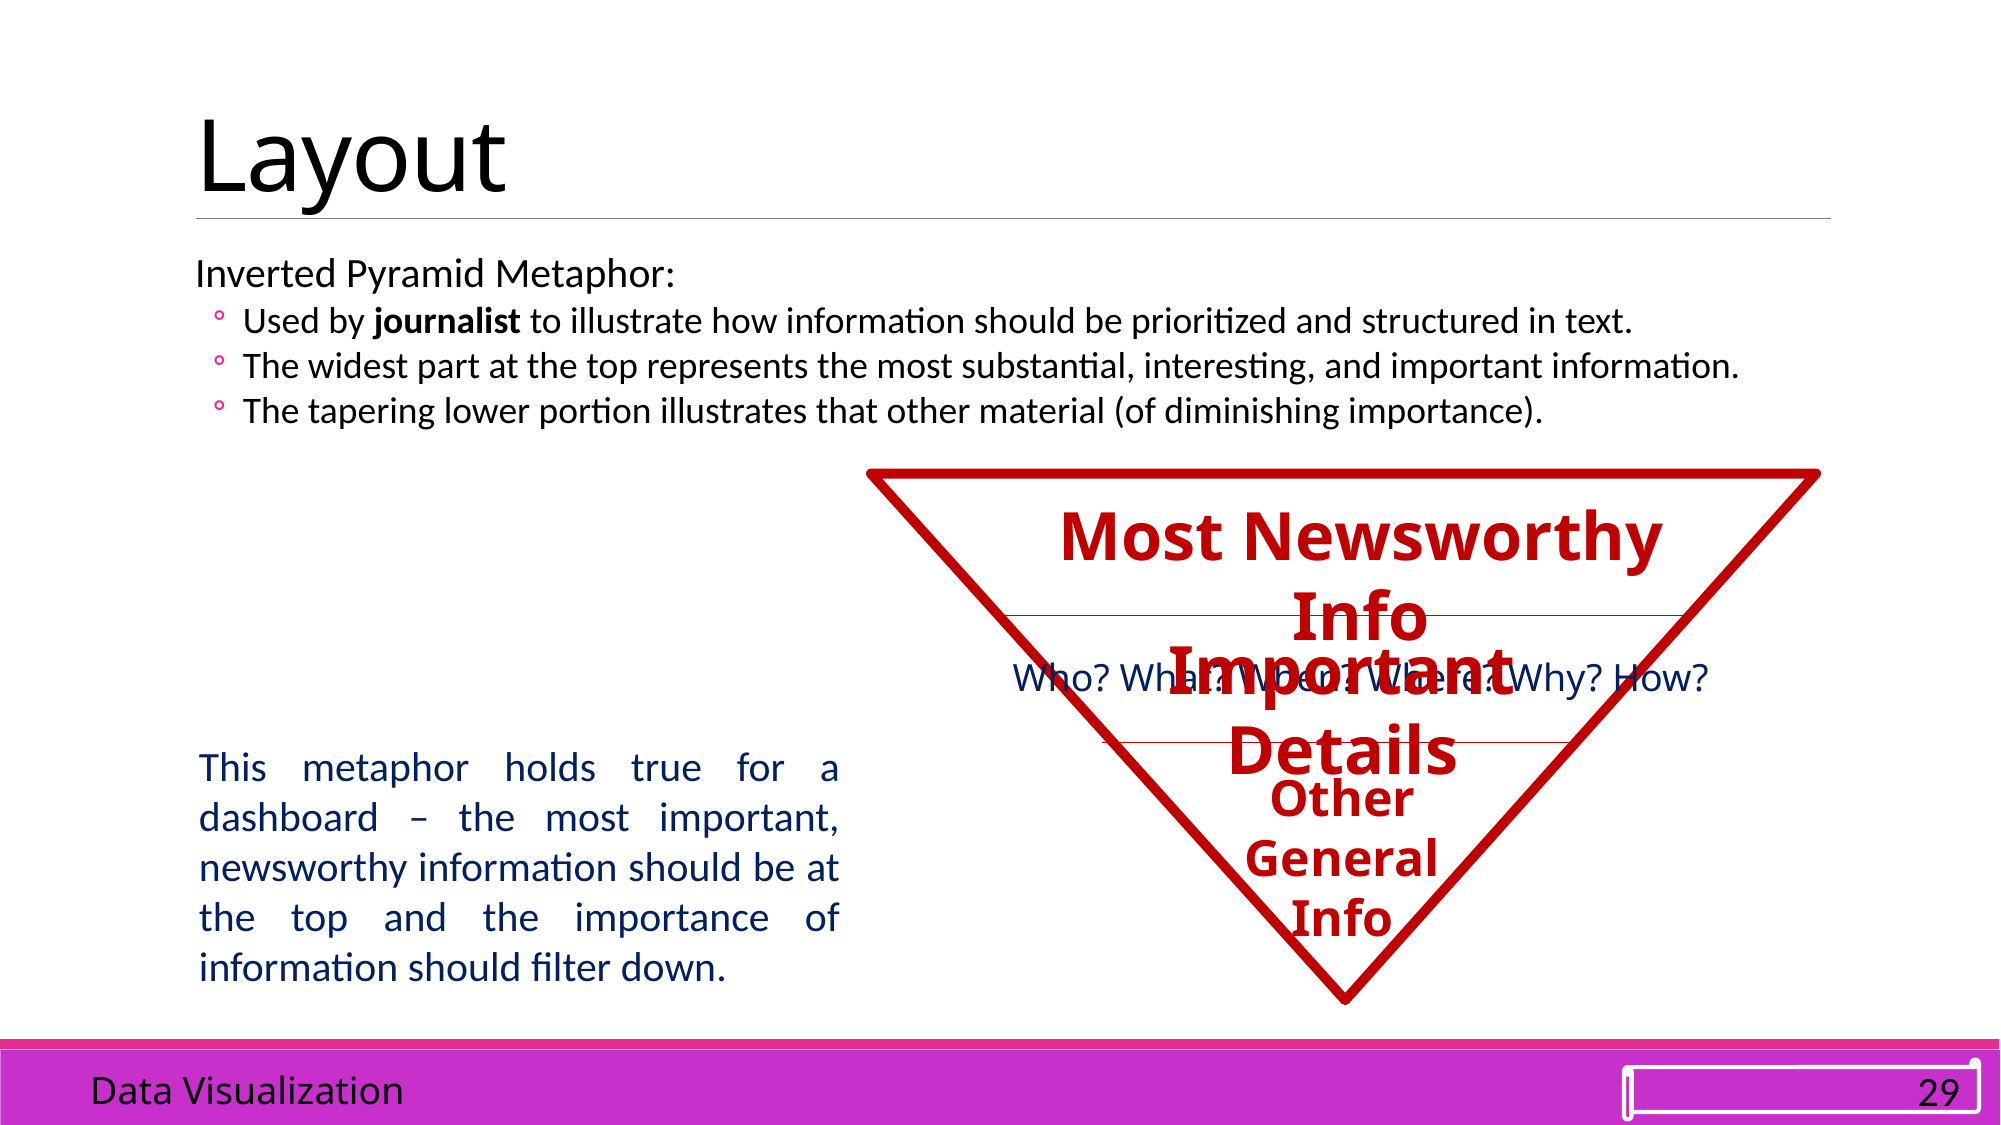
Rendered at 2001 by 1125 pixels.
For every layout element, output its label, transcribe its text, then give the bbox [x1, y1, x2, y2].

slide_number 29 [1621, 1057, 1982, 1122]
title Layout [180, 47, 1830, 220]
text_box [870, 472, 1817, 1001]
list Inverted Pyramid Metaphor: Used by journalist to illustrate how information should be prioritized and structured in text. The widest part at the top represents the most substantial, interesting, and important information. The tapering lower portion illustrates that other material (of diminishing importance). [180, 238, 1830, 474]
text_box This metaphor holds true for a dashboard – the most important, newsworthy information should be at the top and the importance of information should filter down. [184, 732, 855, 998]
text_box Data Visualization [75, 1059, 420, 1119]
